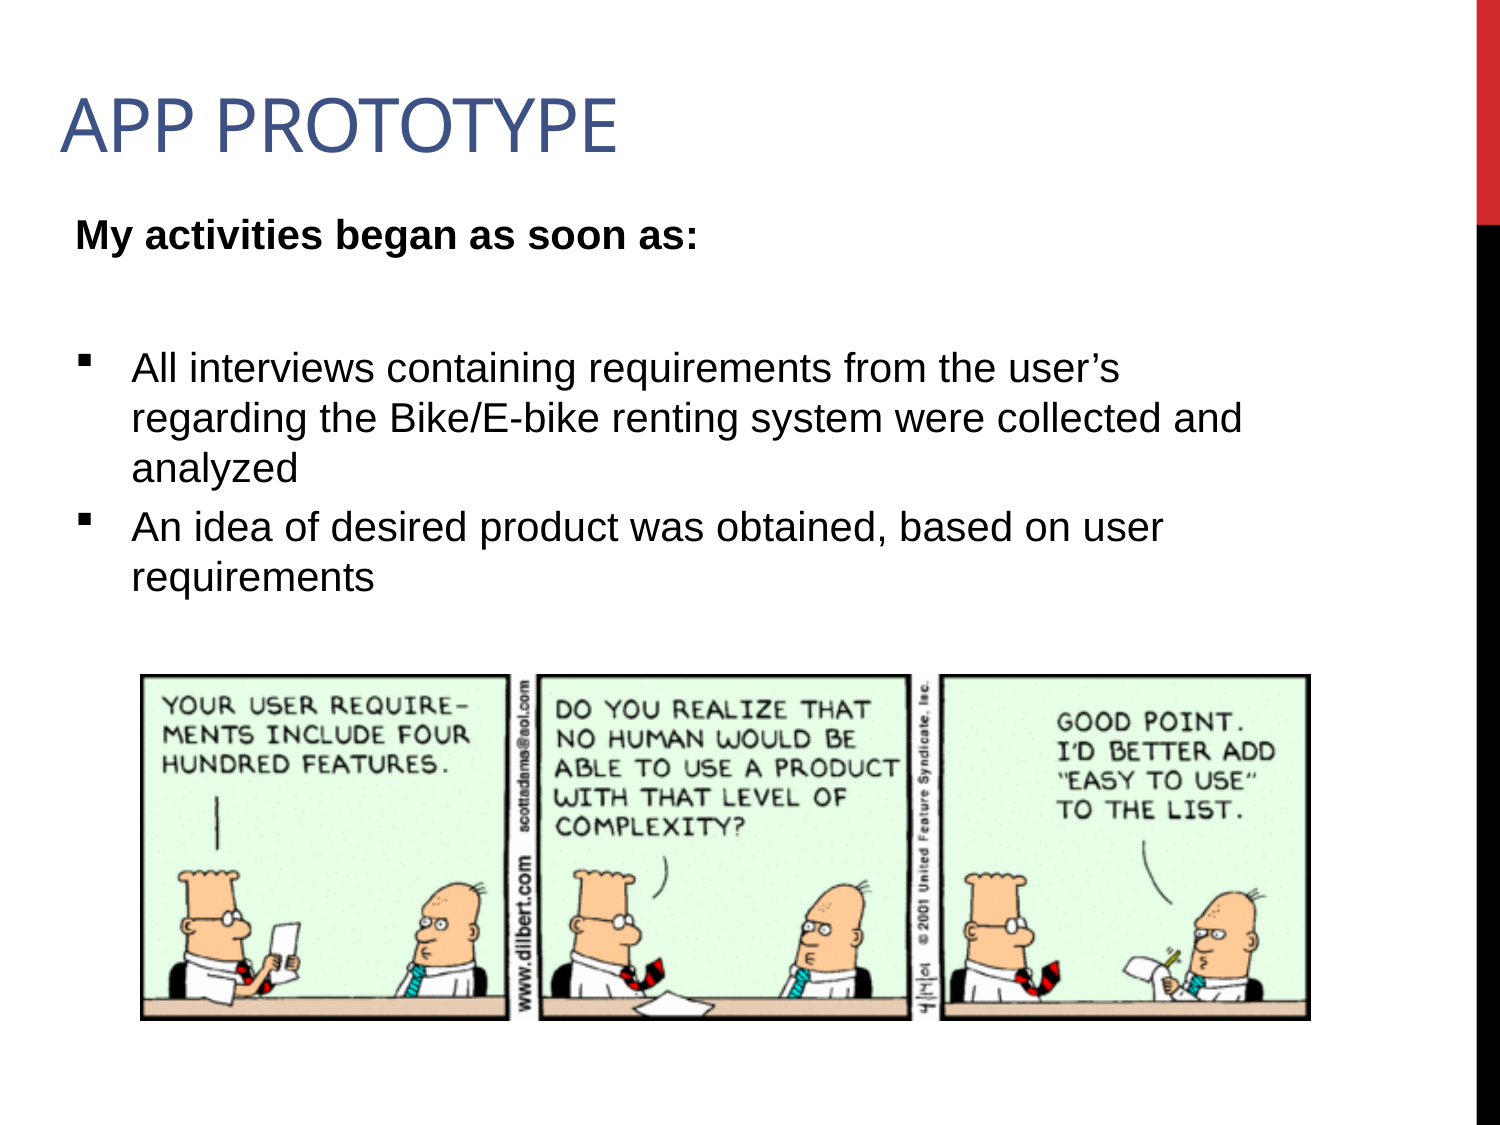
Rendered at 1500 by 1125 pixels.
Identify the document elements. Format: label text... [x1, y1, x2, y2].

picture [140, 674, 1311, 1021]
list My activities began as soon as: All interviews containing requirements from the user’s regarding the Bike/E-bike renting system were collected and analyzed An idea of desired product was obtained, based on user requirements [60, 200, 1311, 1068]
text_box app PROTOTYPE [45, 0, 1108, 175]
